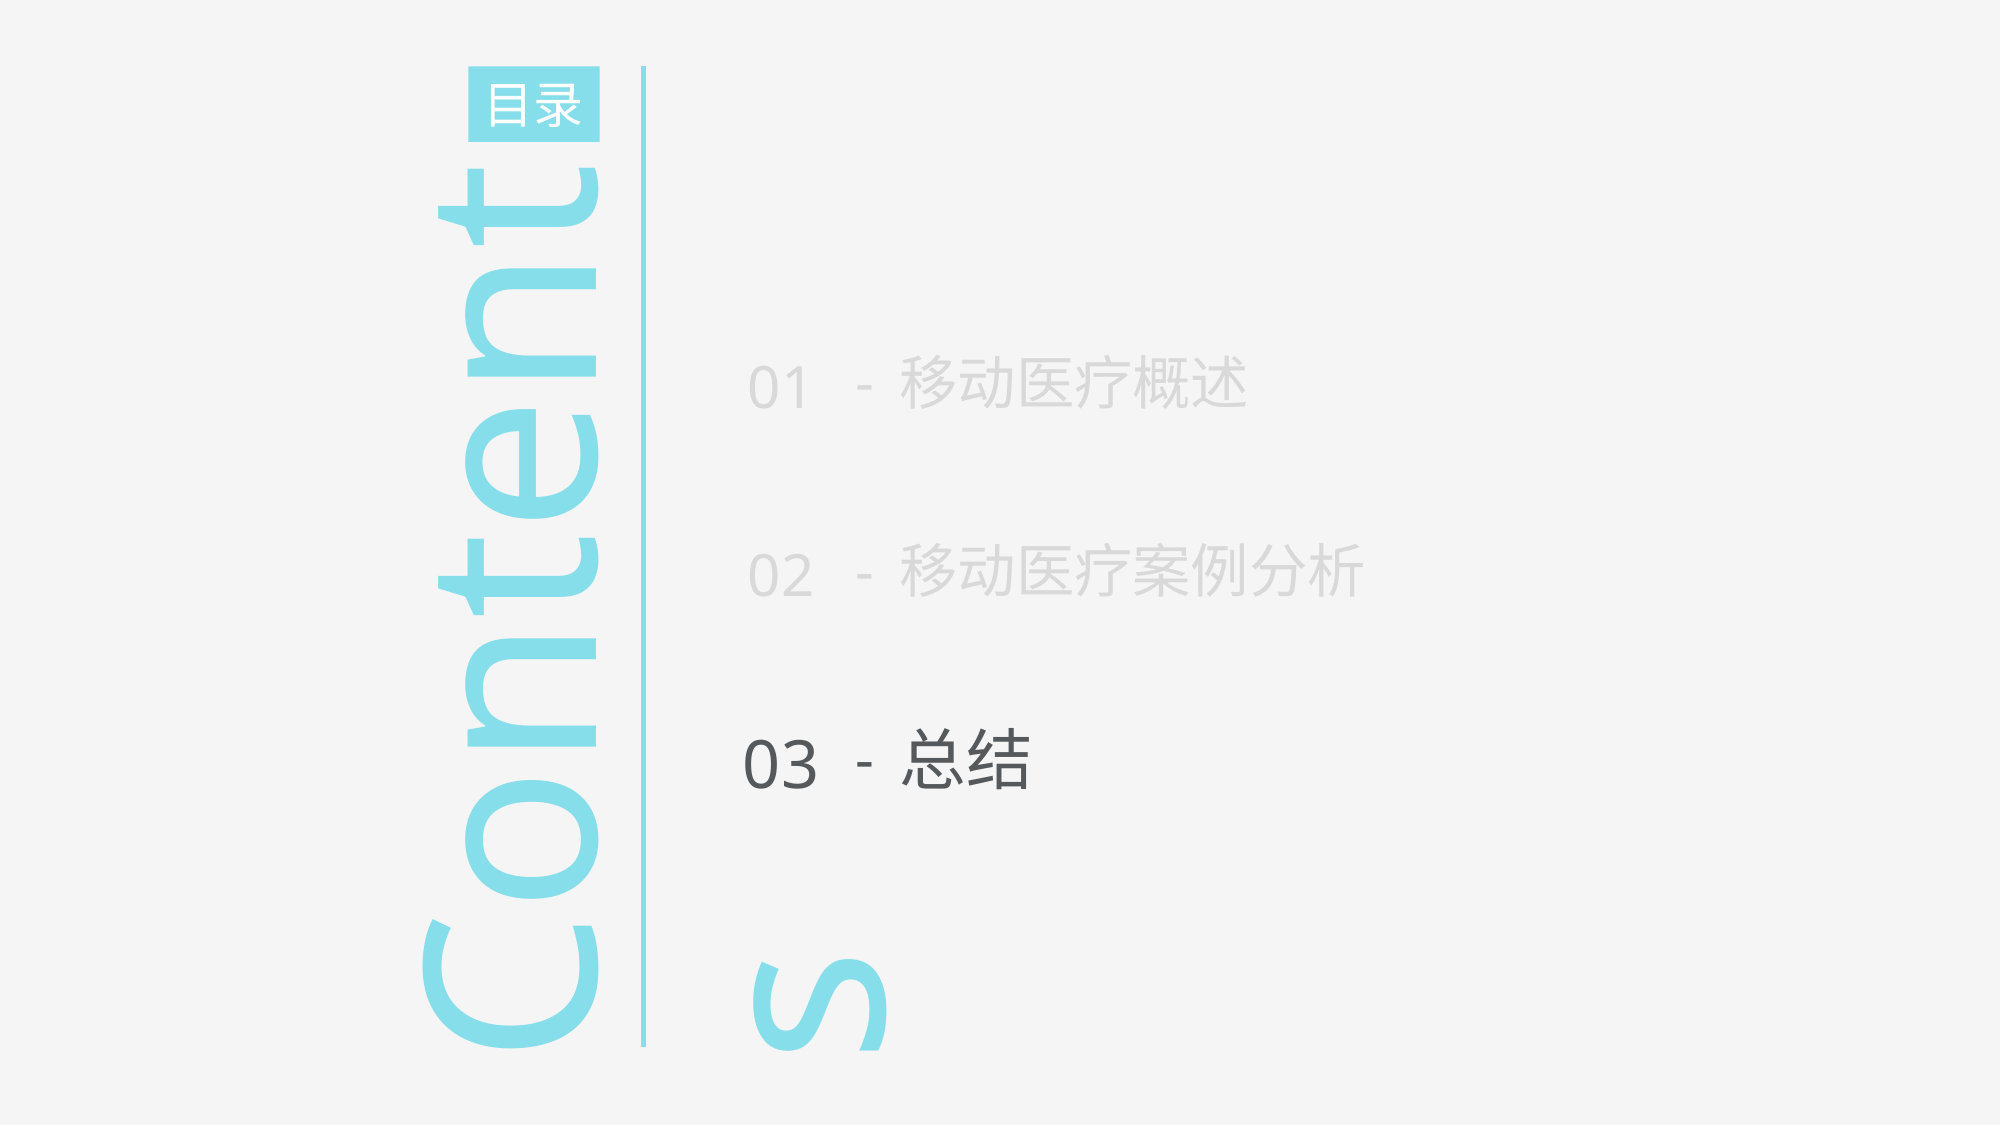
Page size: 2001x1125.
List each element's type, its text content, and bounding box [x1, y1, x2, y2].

text_box - [840, 311, 890, 450]
text_box Contents [349, 125, 656, 1079]
text_box - [840, 688, 890, 826]
text_box - [840, 500, 890, 638]
text_box 03 [718, 650, 844, 873]
text_box 目录 [468, 66, 600, 142]
text_box 总结 [899, 687, 1709, 828]
text_box 移动医疗案例分析 [899, 499, 1709, 640]
text_box 移动医疗概述 [899, 311, 1709, 452]
text_box 01 [718, 273, 844, 462]
text_box 02 [718, 462, 844, 650]
